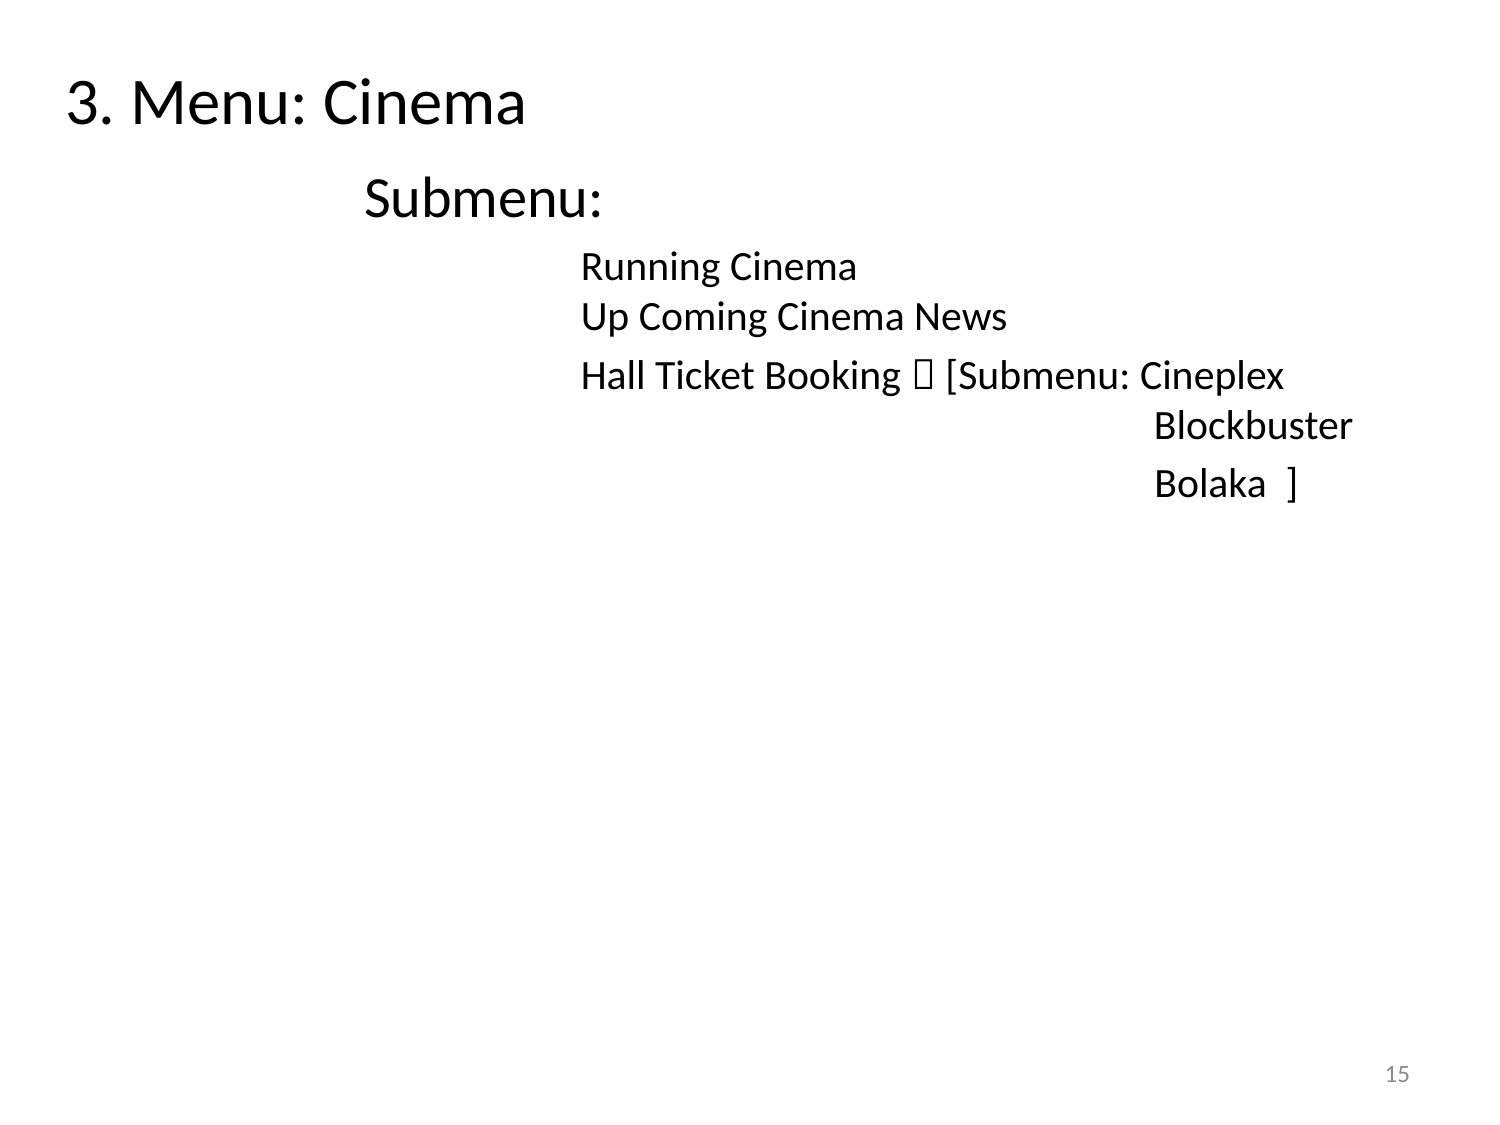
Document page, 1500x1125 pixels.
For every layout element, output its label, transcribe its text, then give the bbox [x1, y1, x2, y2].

slide_number 15 [1074, 1042, 1425, 1103]
list 3. Menu: Cinema Submenu: Running Cinema Up Coming Cinema News Hall Ticket Booking  [Submenu: Cineplex Blockbuster Bolaka ] [50, 50, 1425, 1005]
